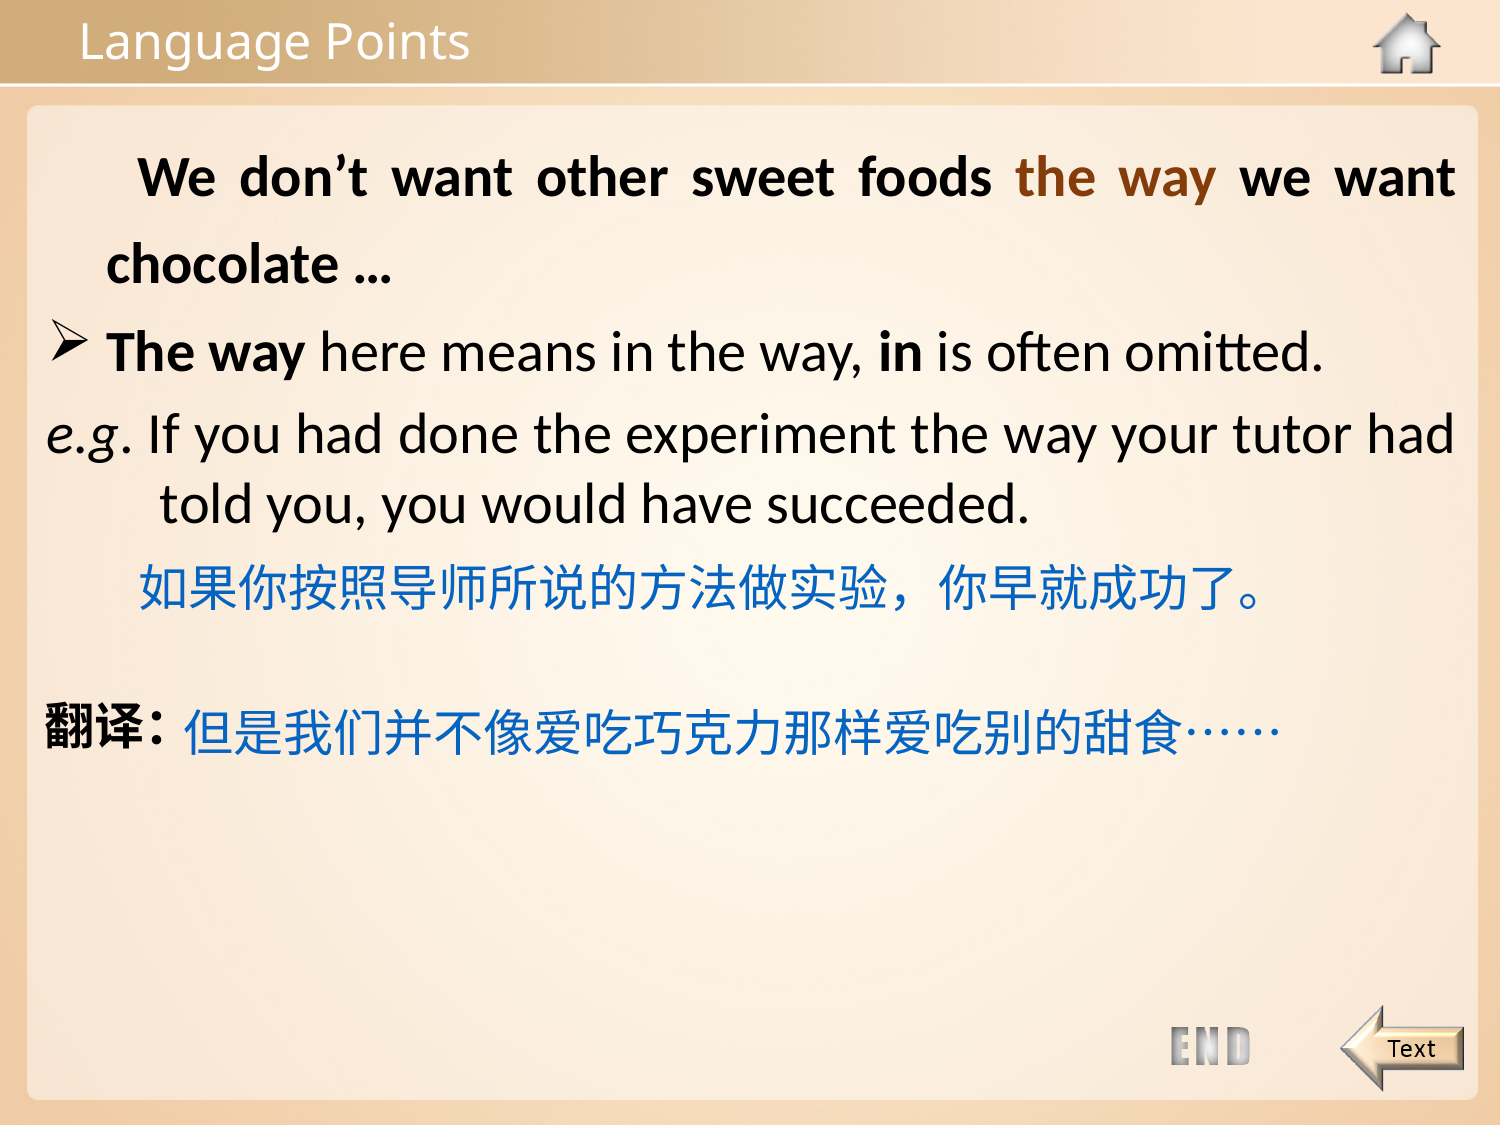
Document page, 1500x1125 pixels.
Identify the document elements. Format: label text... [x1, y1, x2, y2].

list We don’t want other sweet foods the way we want chocolate … The way here means in the way, in is often omitted. e.g. If you had done the experiment the way your tutor had told you, you would have succeeded. 如果你按照导师所说的方法做实验，你早就成功了。 [31, 112, 1473, 1091]
text_box 翻译： [29, 687, 168, 763]
text_box Language Points [63, 2, 487, 77]
picture [0, 0, 1500, 1125]
text_box 但是我们并不像爱吃巧克力那样爱吃别的甜食…… [168, 678, 1471, 769]
